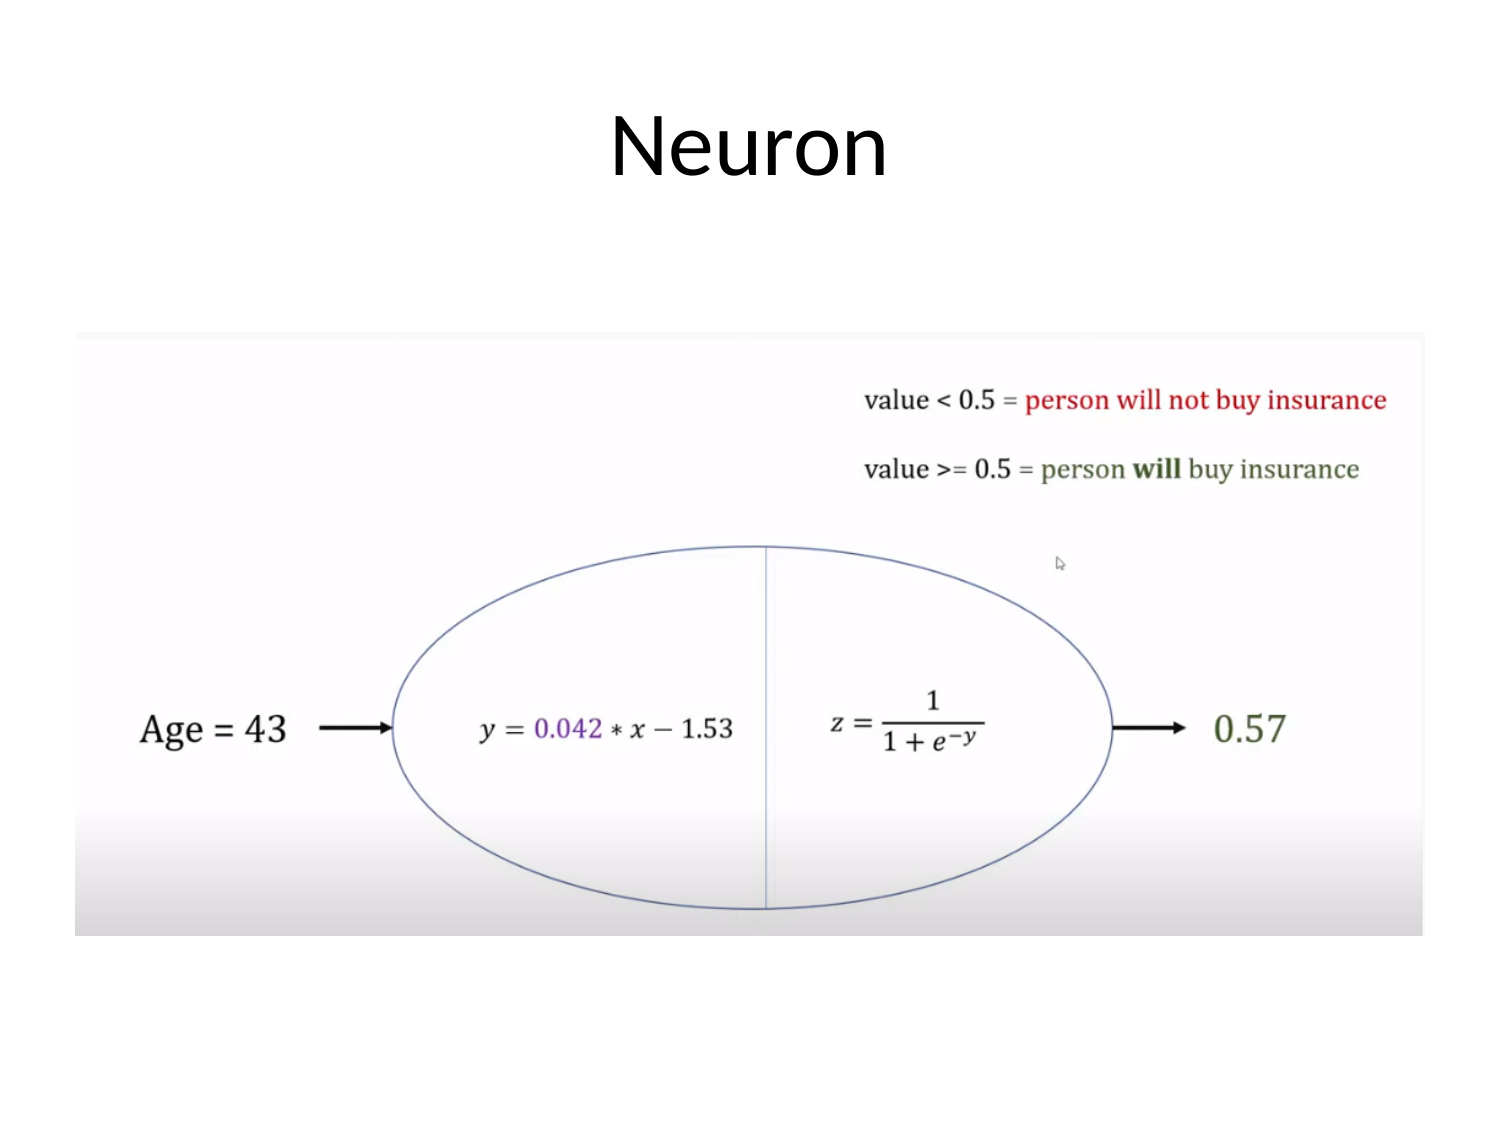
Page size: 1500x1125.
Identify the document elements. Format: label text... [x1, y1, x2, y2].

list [74, 331, 1426, 936]
title Neuron [75, 45, 1425, 233]
